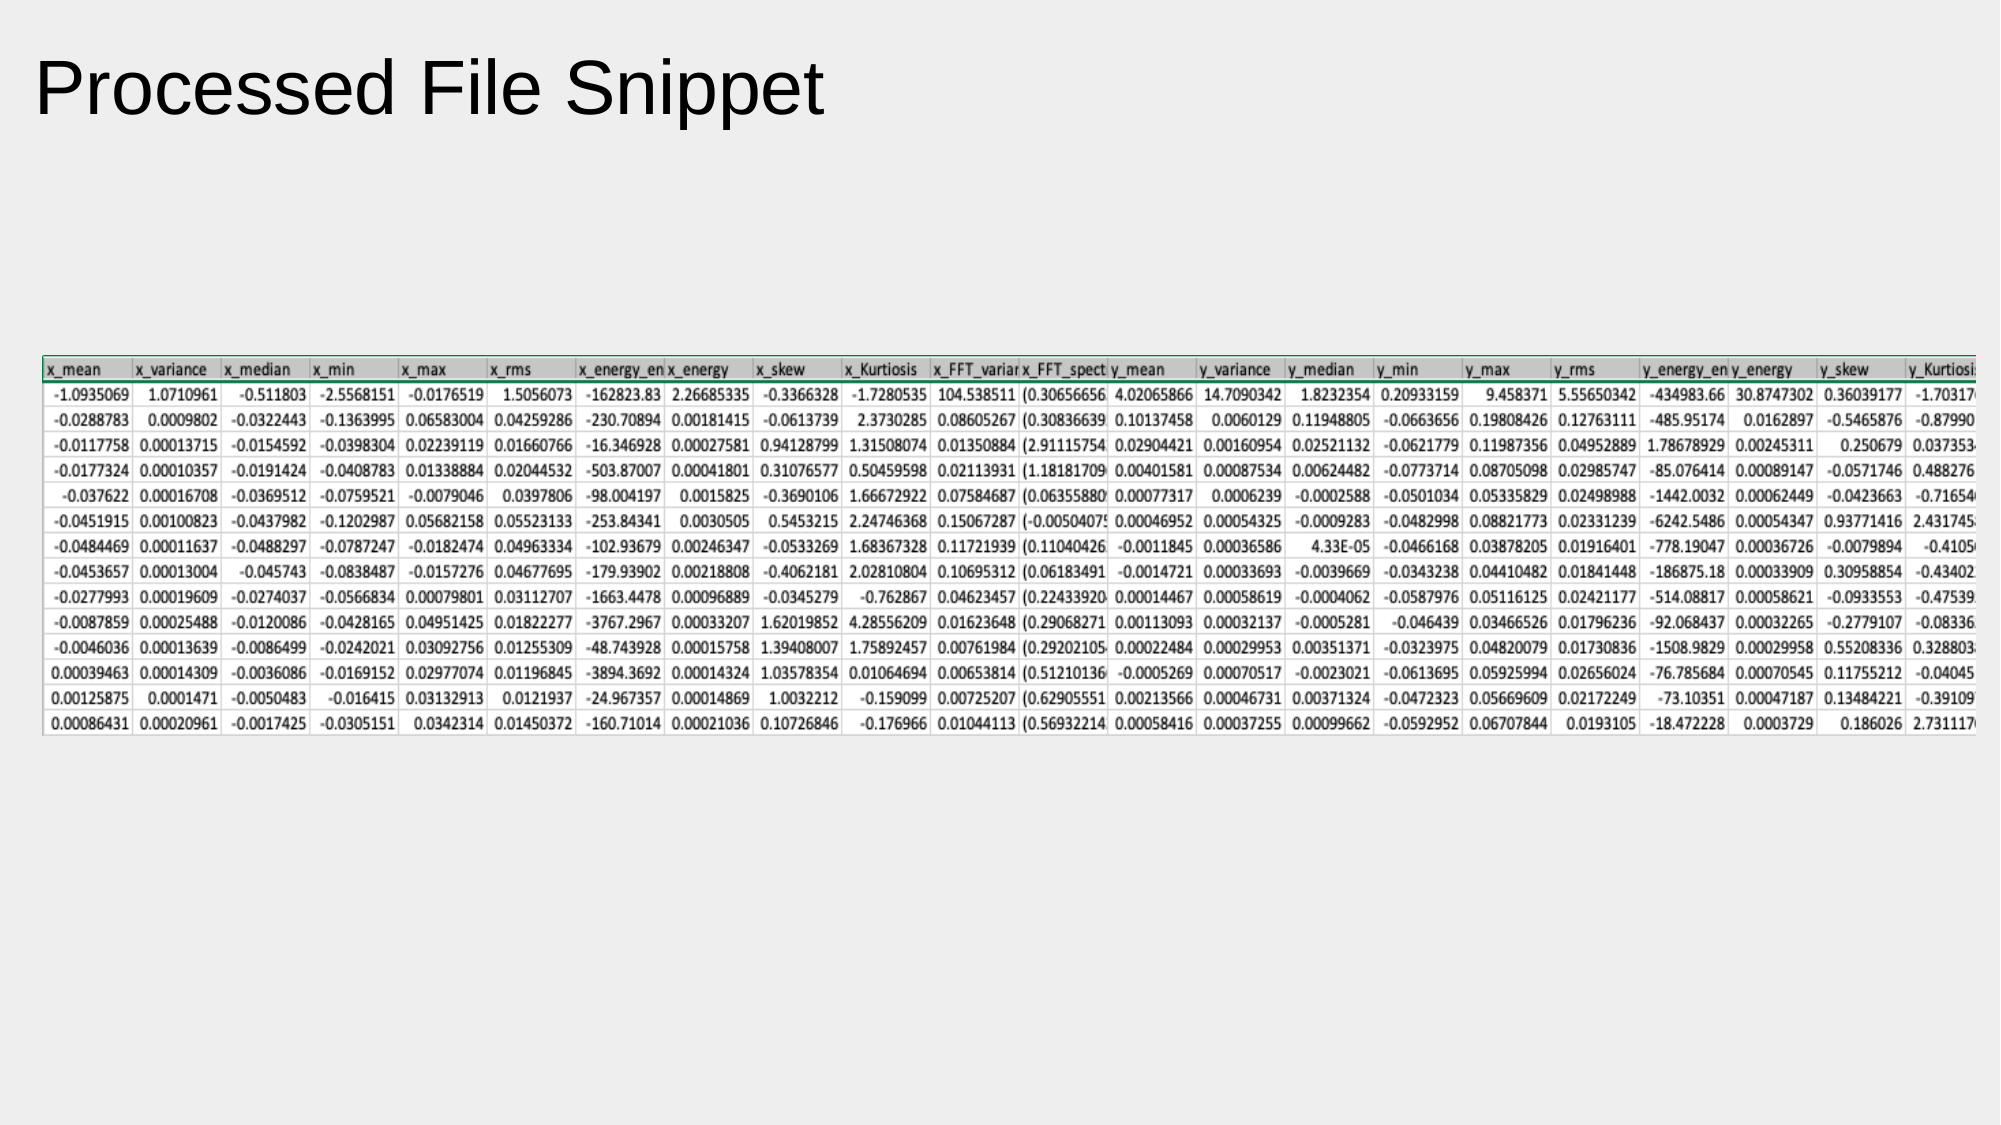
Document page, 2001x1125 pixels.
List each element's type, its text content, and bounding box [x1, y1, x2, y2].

picture [41, 355, 1976, 736]
title Processed File Snippet [14, 17, 1879, 143]
